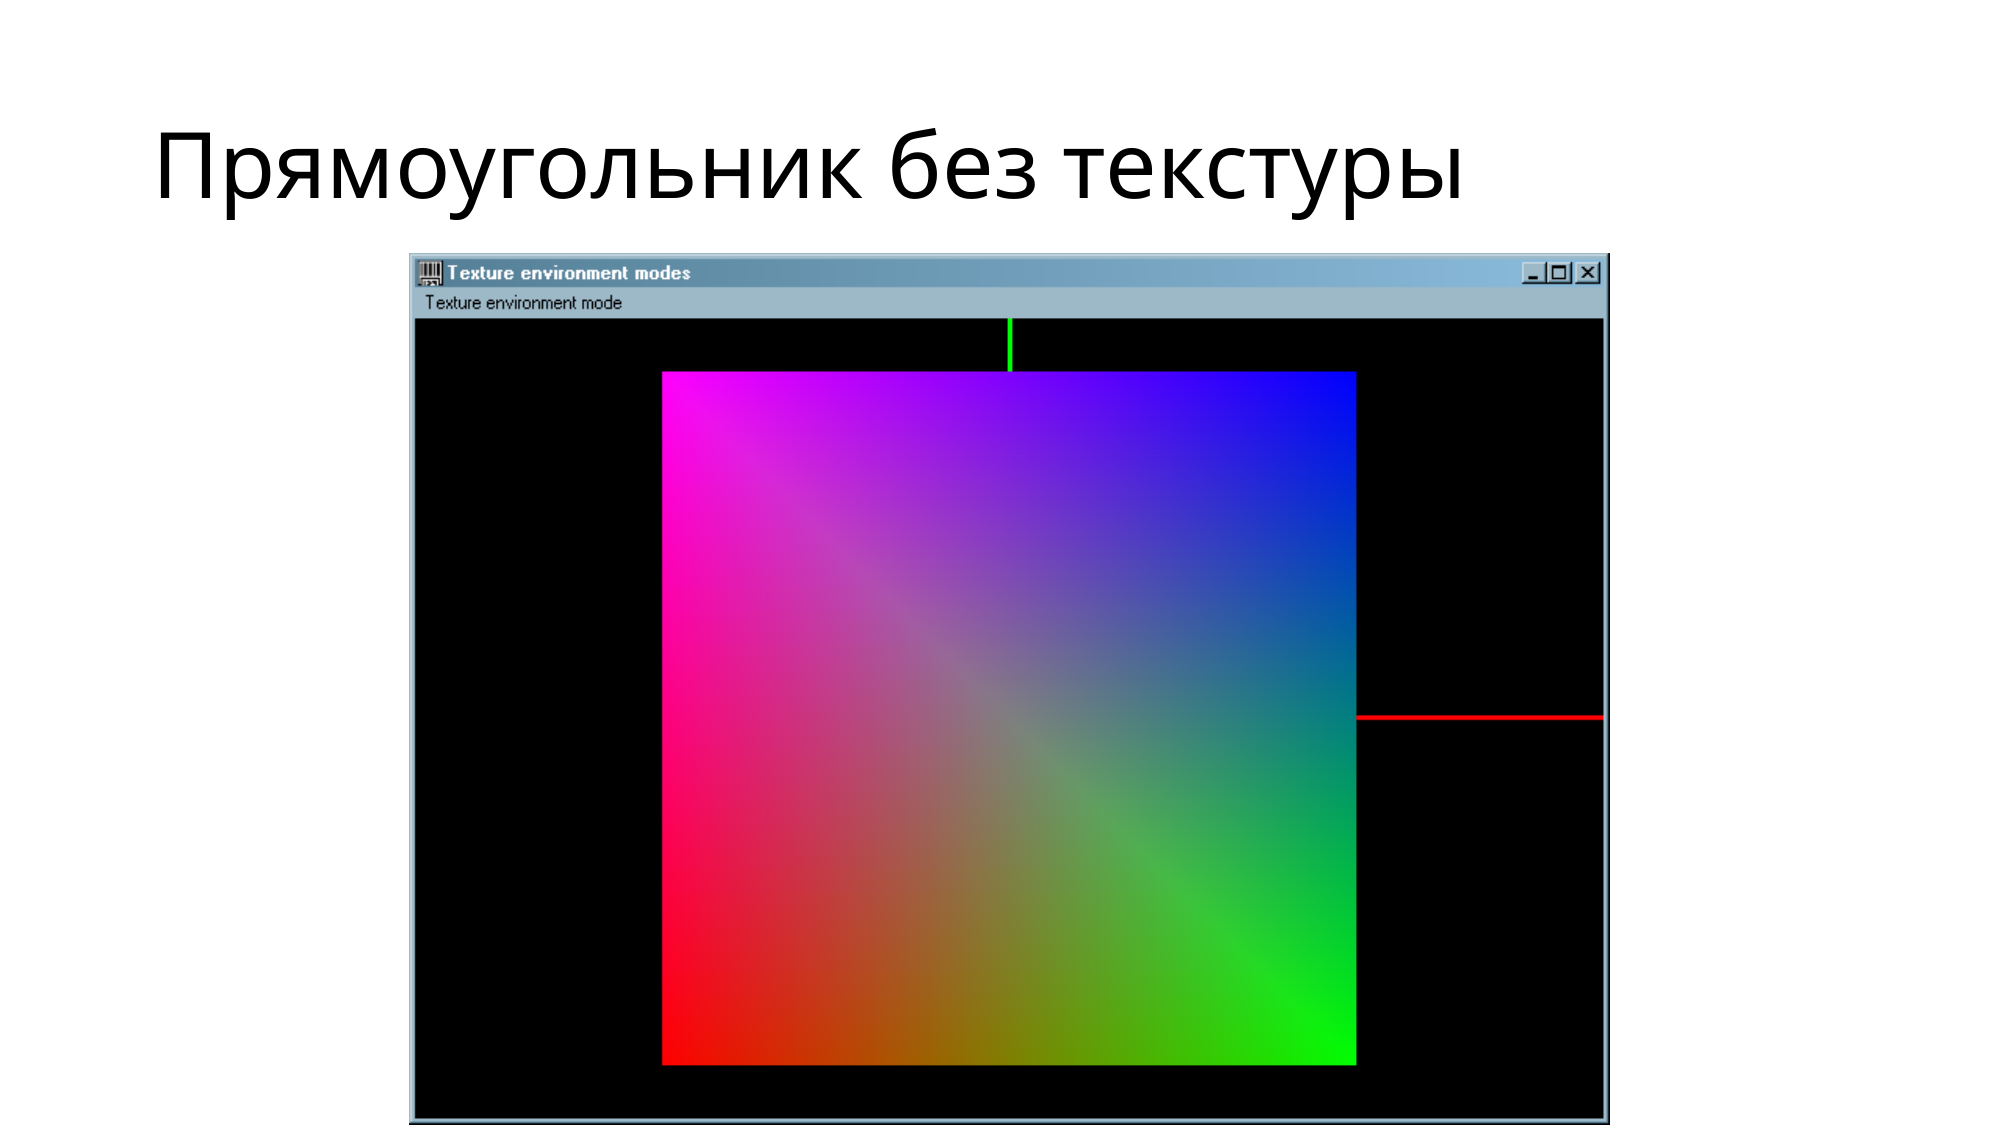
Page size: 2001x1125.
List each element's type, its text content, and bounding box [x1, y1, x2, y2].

title Прямоугольник без текстуры [137, 59, 1863, 278]
picture [409, 253, 1610, 1125]
